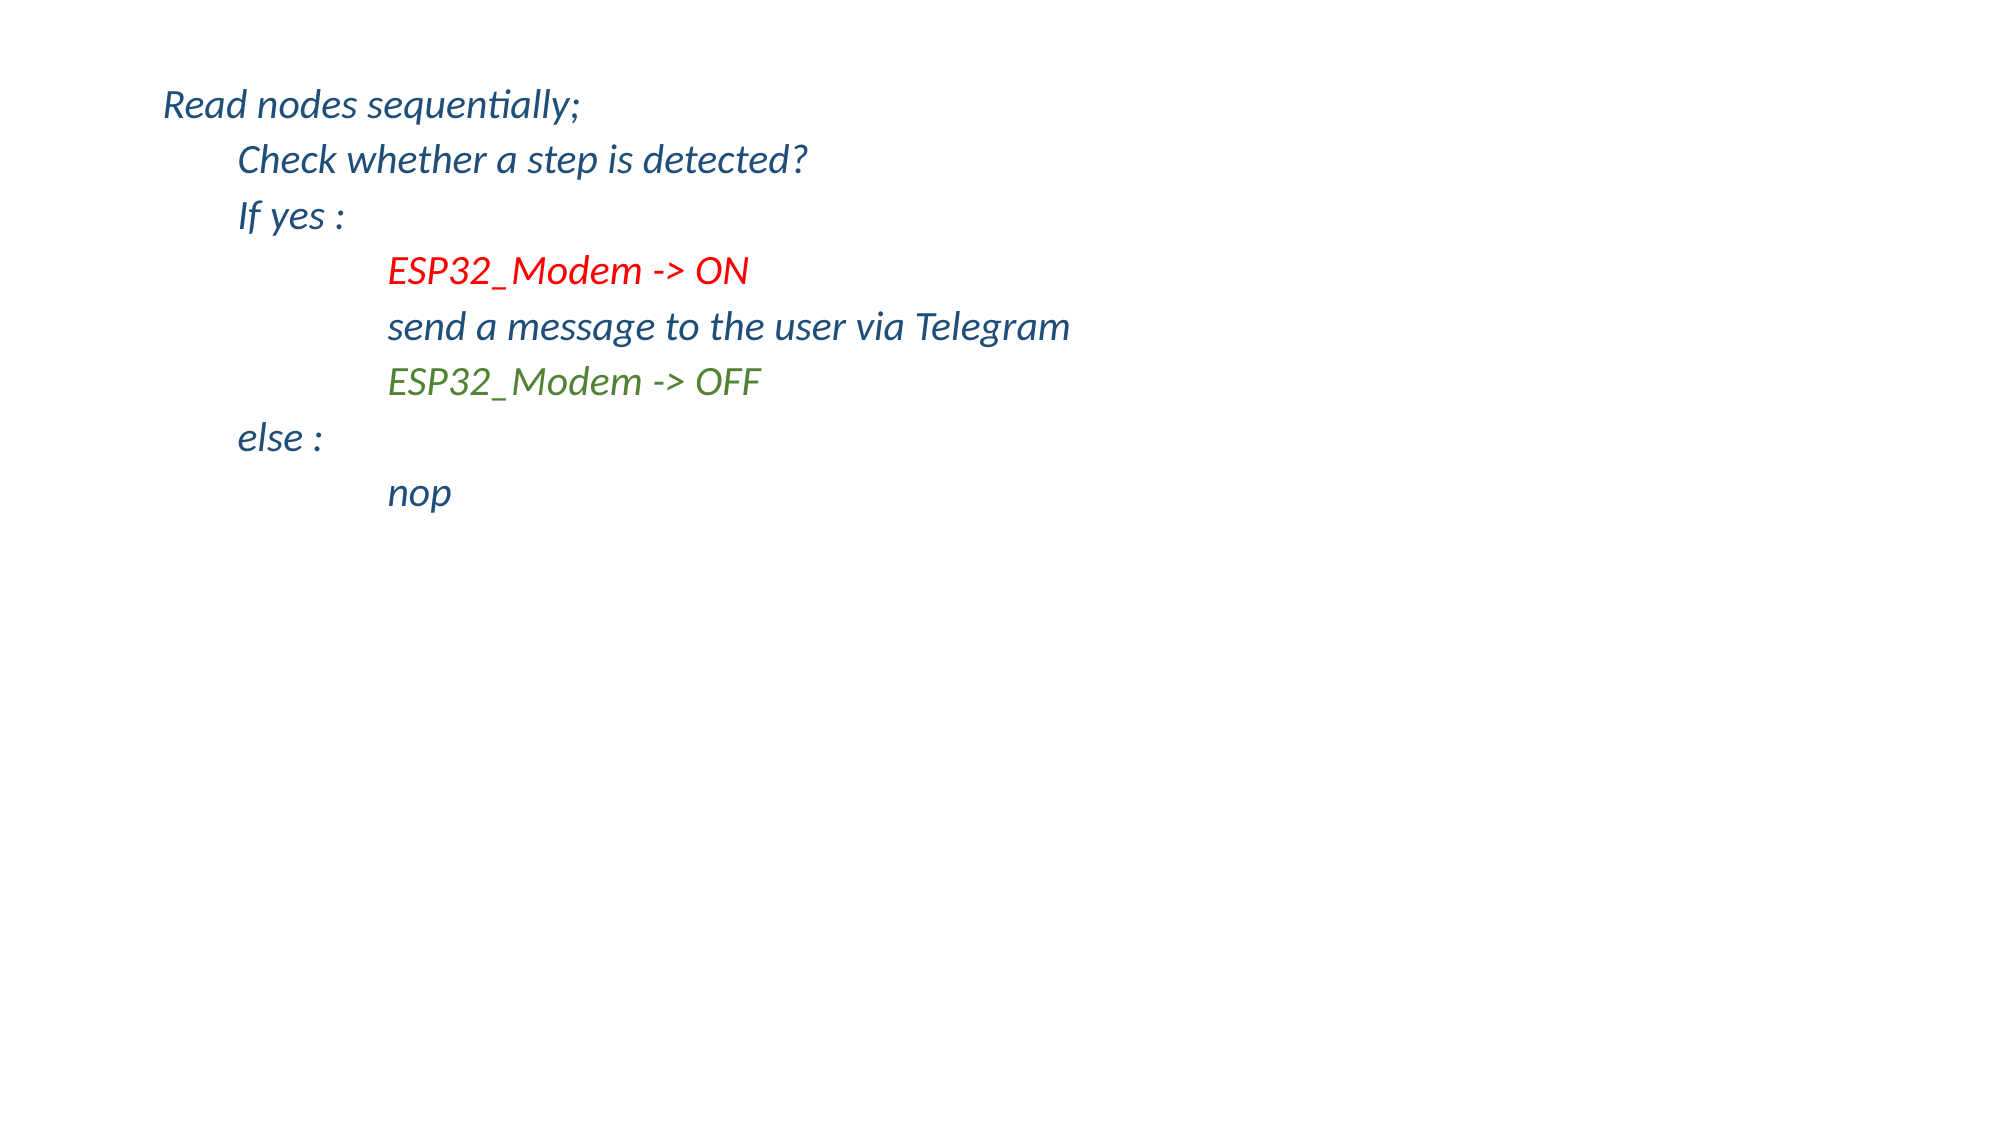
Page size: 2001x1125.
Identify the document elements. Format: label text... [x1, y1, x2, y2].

text_box Read nodes sequentially; Check whether a step is detected? If yes : ESP32_Modem -> ON send a message to the user via Telegram ESP32_Modem -> OFF else : nop [72, 75, 2000, 1050]
